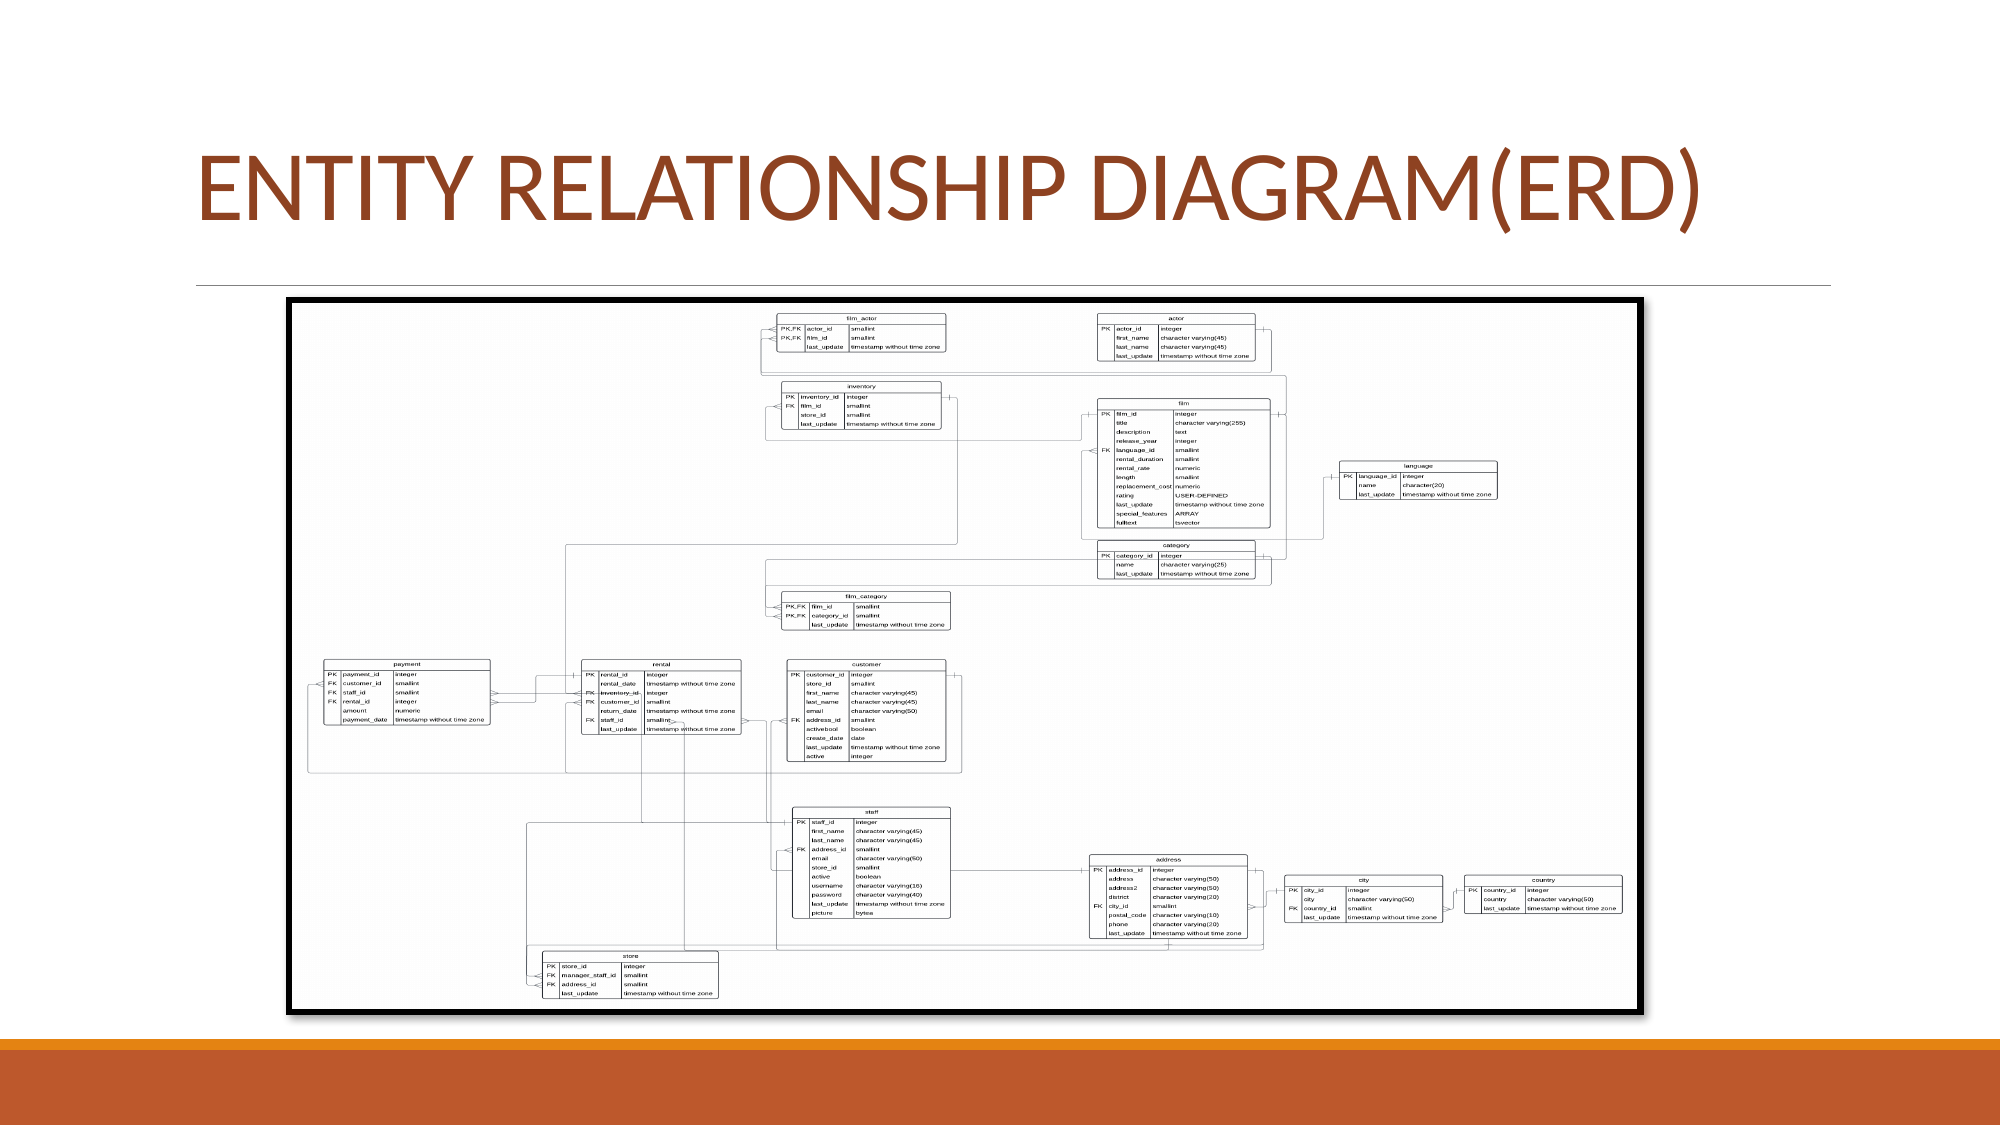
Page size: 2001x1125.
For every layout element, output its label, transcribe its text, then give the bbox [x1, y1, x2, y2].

title ENTITY RELATIONSHIP DIAGRAM(ERD) [180, 47, 1830, 249]
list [291, 302, 1638, 1010]
